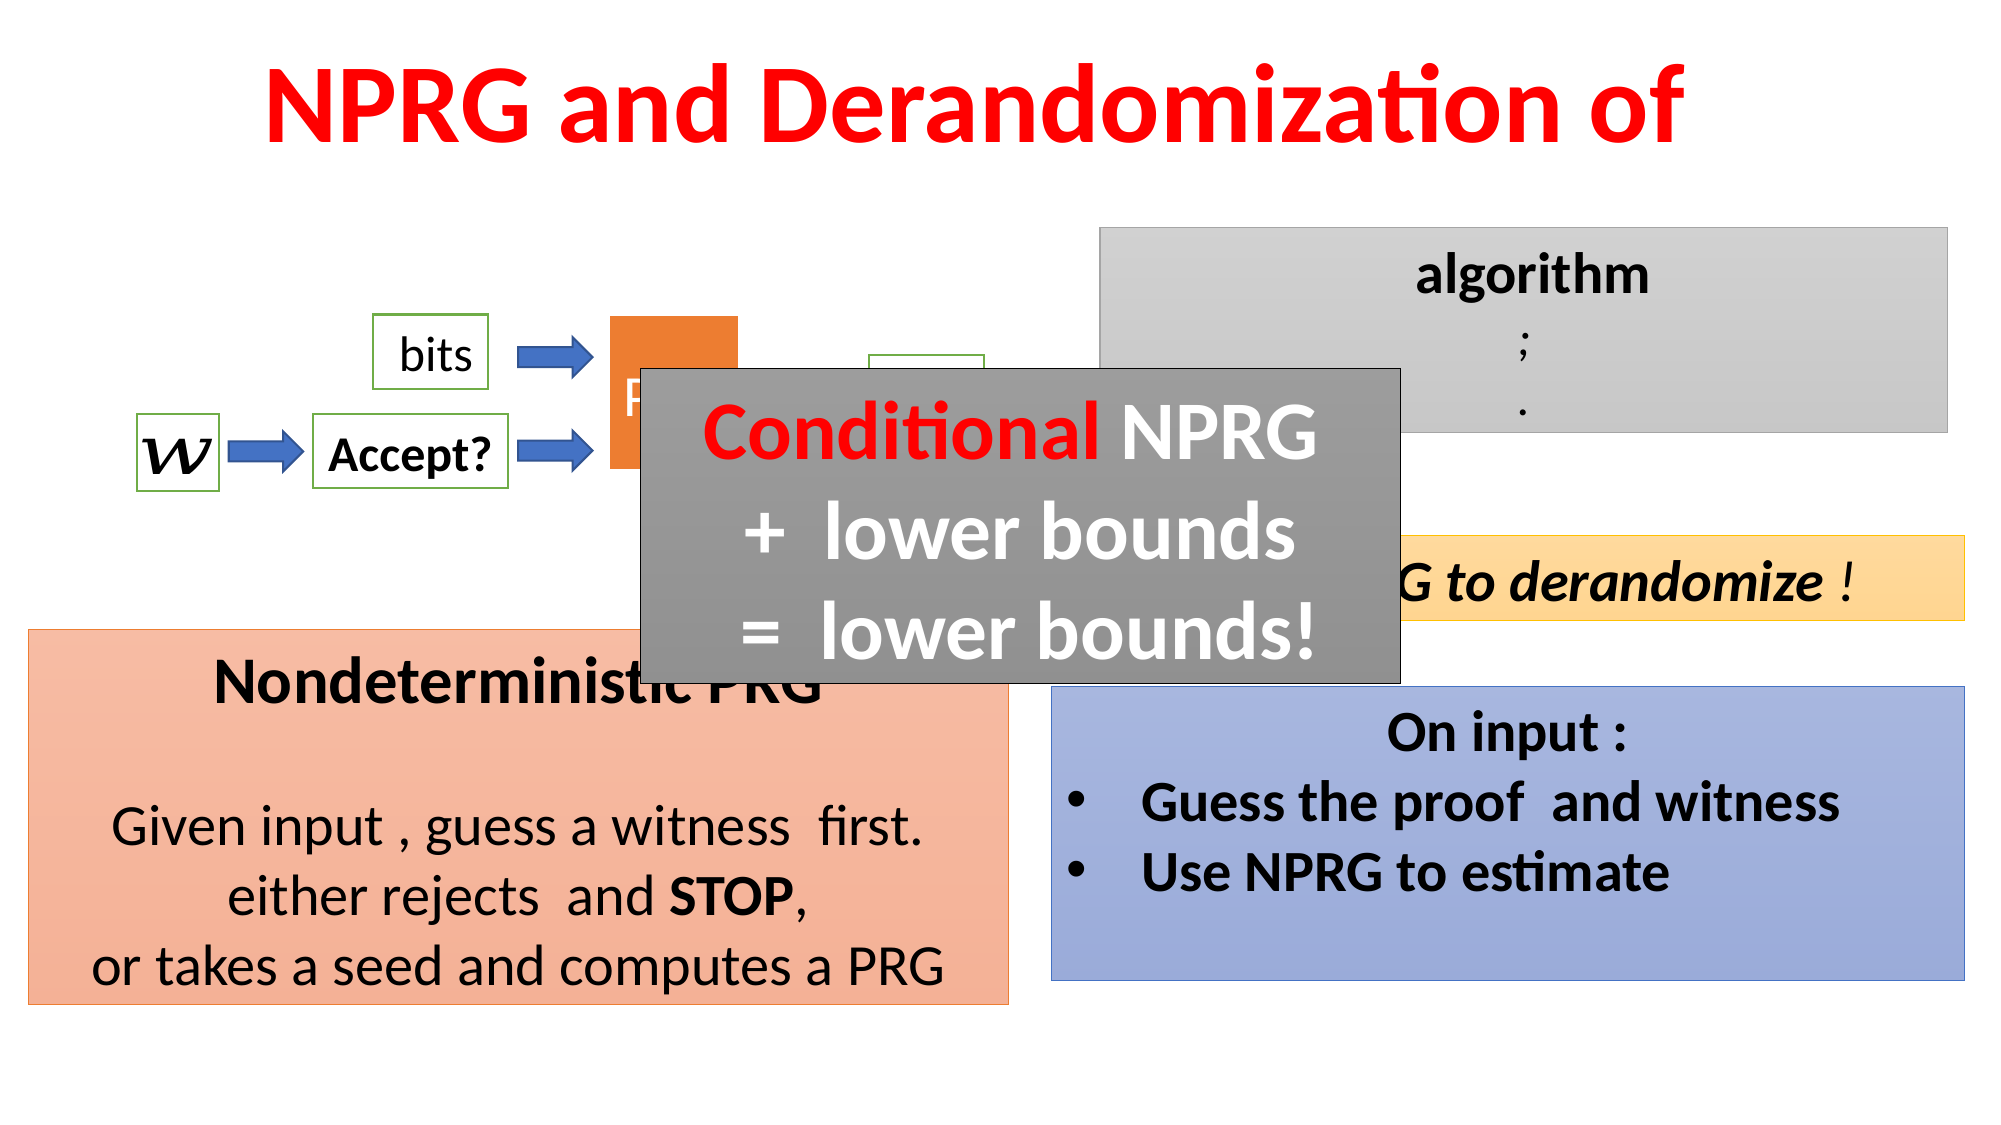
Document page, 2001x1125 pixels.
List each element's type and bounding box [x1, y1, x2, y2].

text_box [137, 314, 1000, 491]
